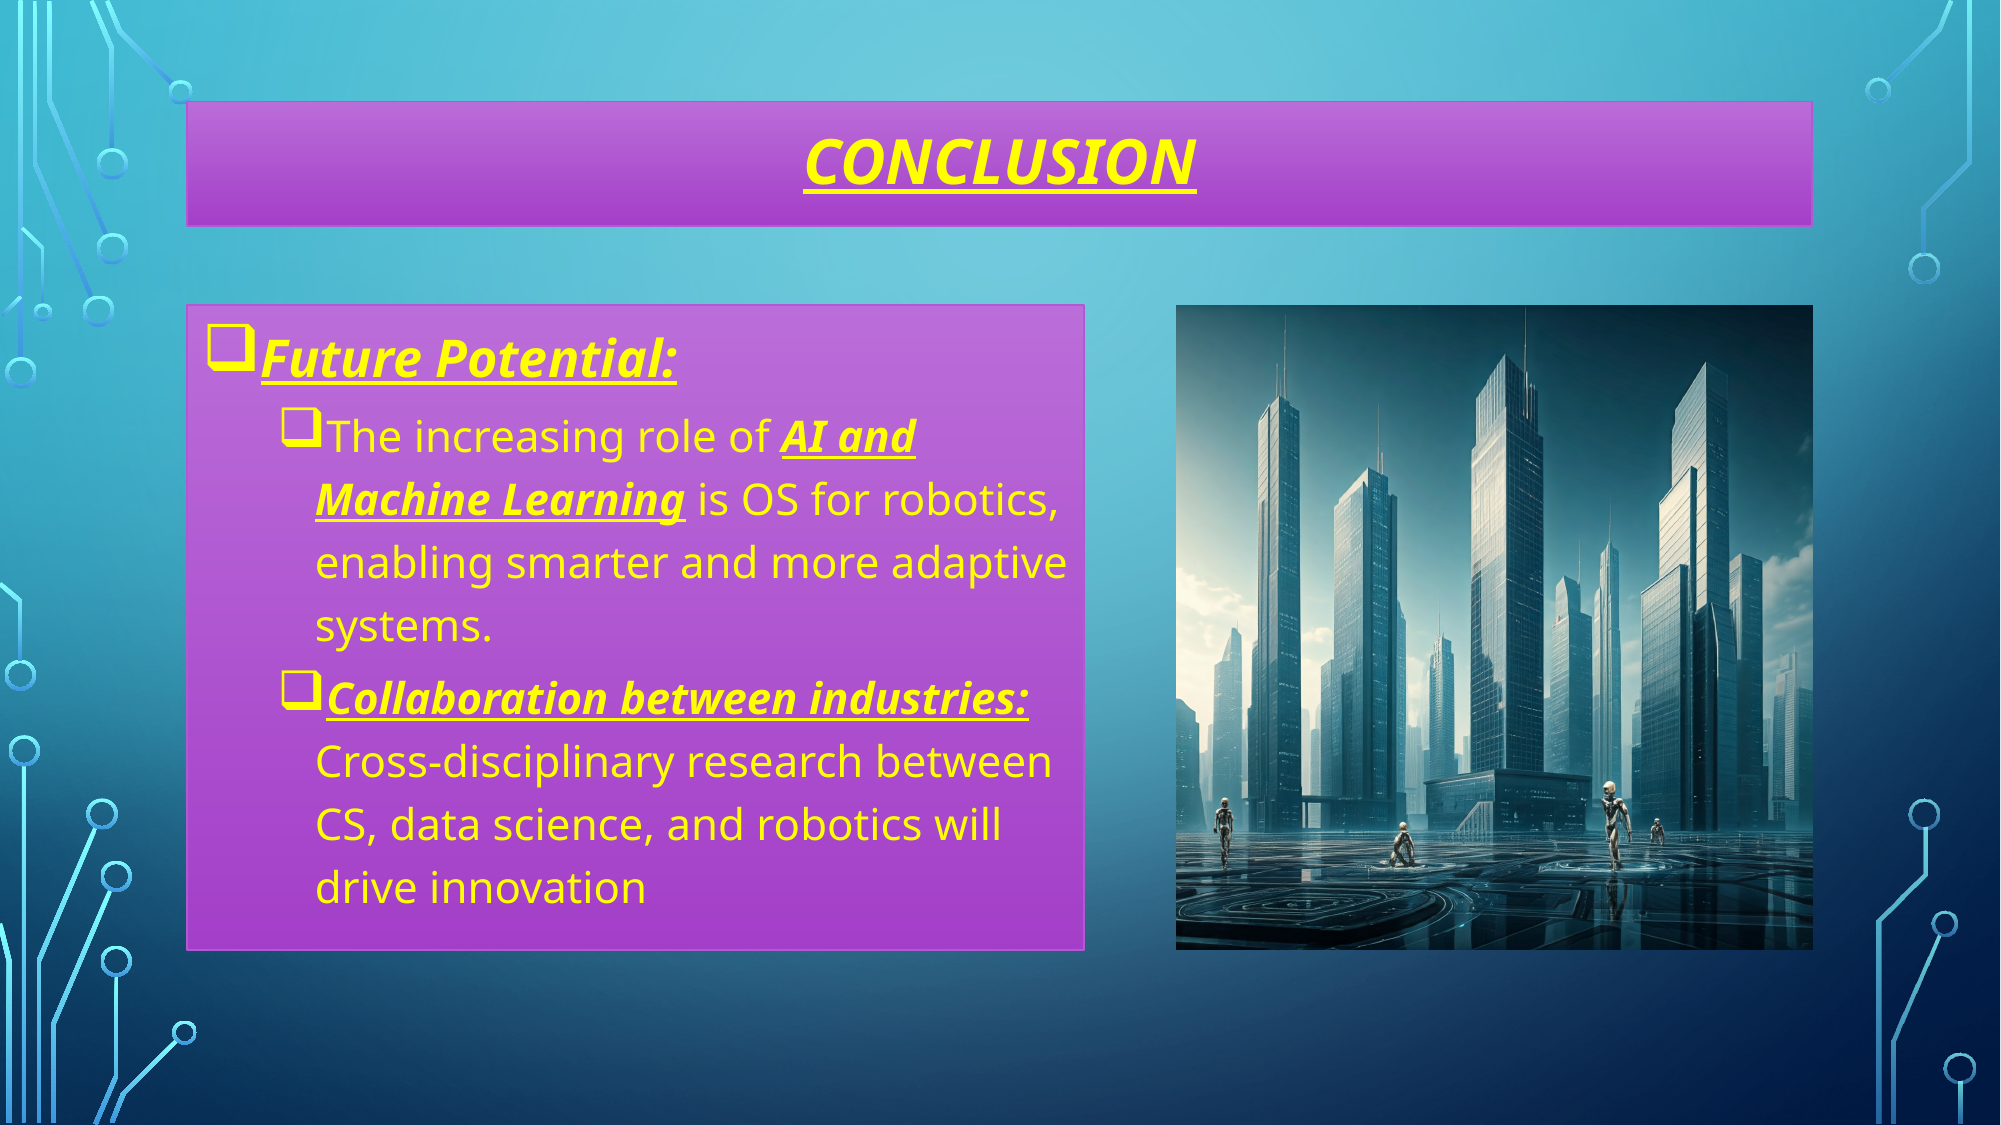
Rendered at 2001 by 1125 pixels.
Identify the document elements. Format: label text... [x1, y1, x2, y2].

picture [1175, 304, 1813, 951]
title CONCLUSION [186, 101, 1813, 227]
list Future Potential: The increasing role of AI and Machine Learning is OS for robotics, enabling smarter and more adaptive systems. Collaboration between industries: Cross-disciplinary research between CS, data science, and robotics will drive innovation [186, 304, 1085, 951]
